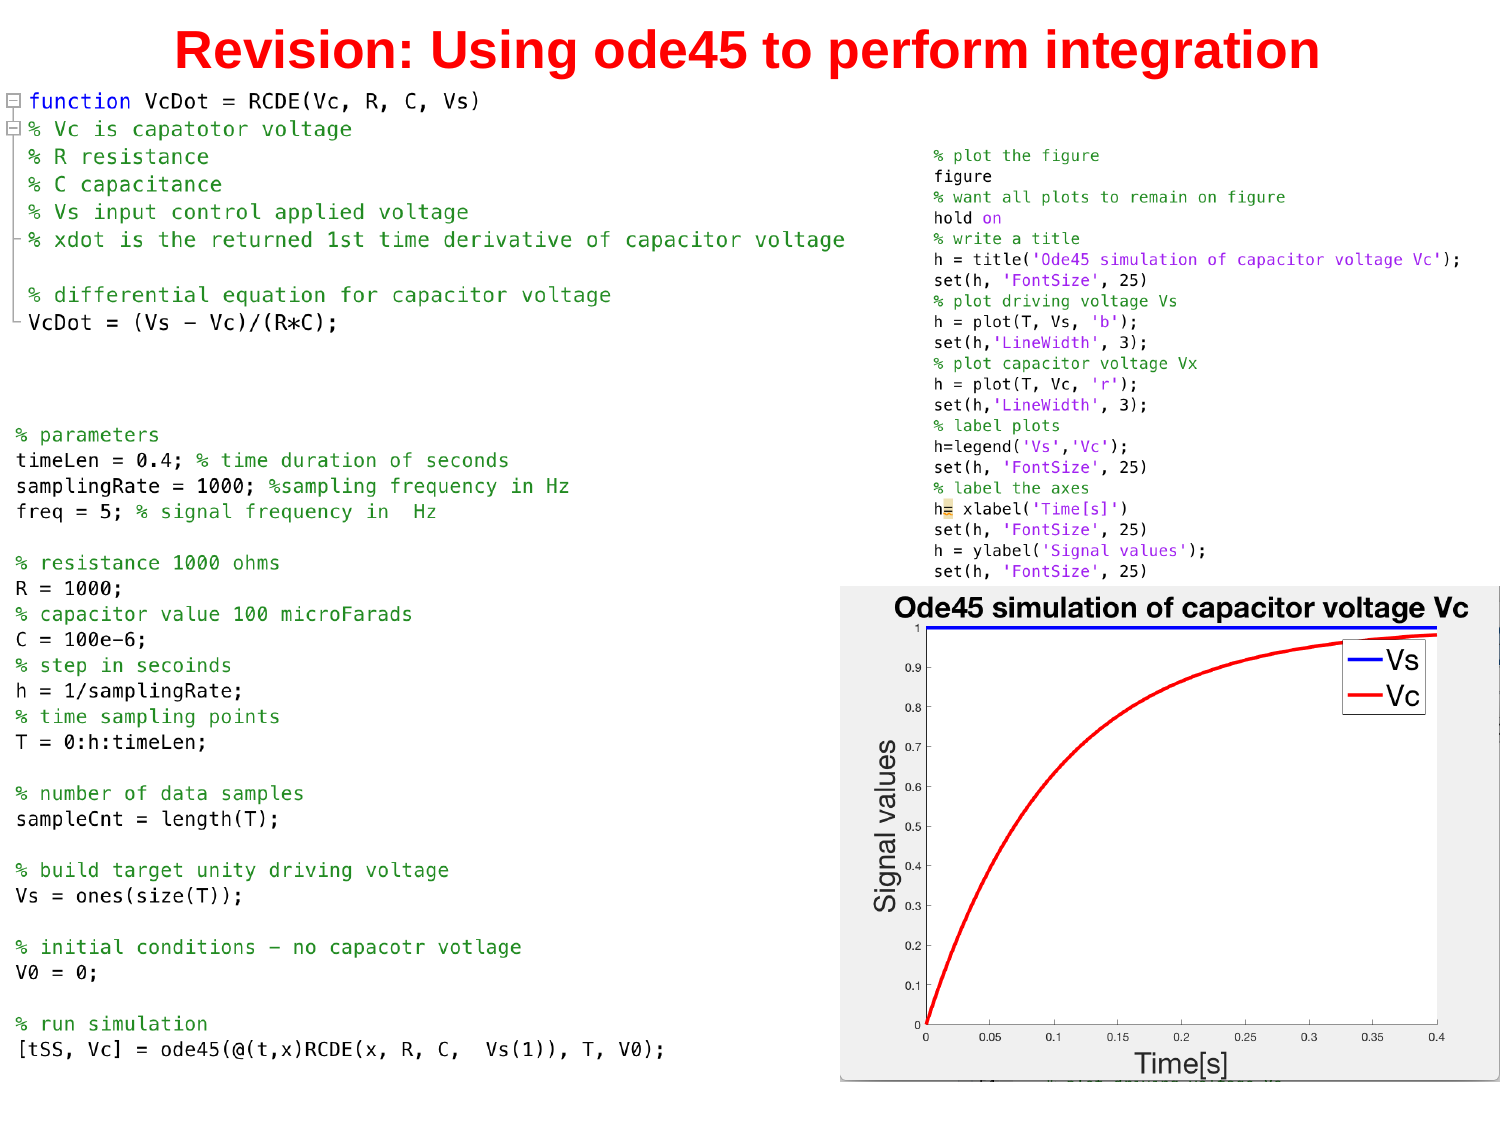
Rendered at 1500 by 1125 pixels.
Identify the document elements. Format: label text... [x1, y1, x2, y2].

text_box Revision: Using ode45 to perform integration [125, 1, 1372, 93]
picture [0, 422, 719, 1082]
picture [840, 135, 1500, 1082]
picture [0, 86, 880, 362]
